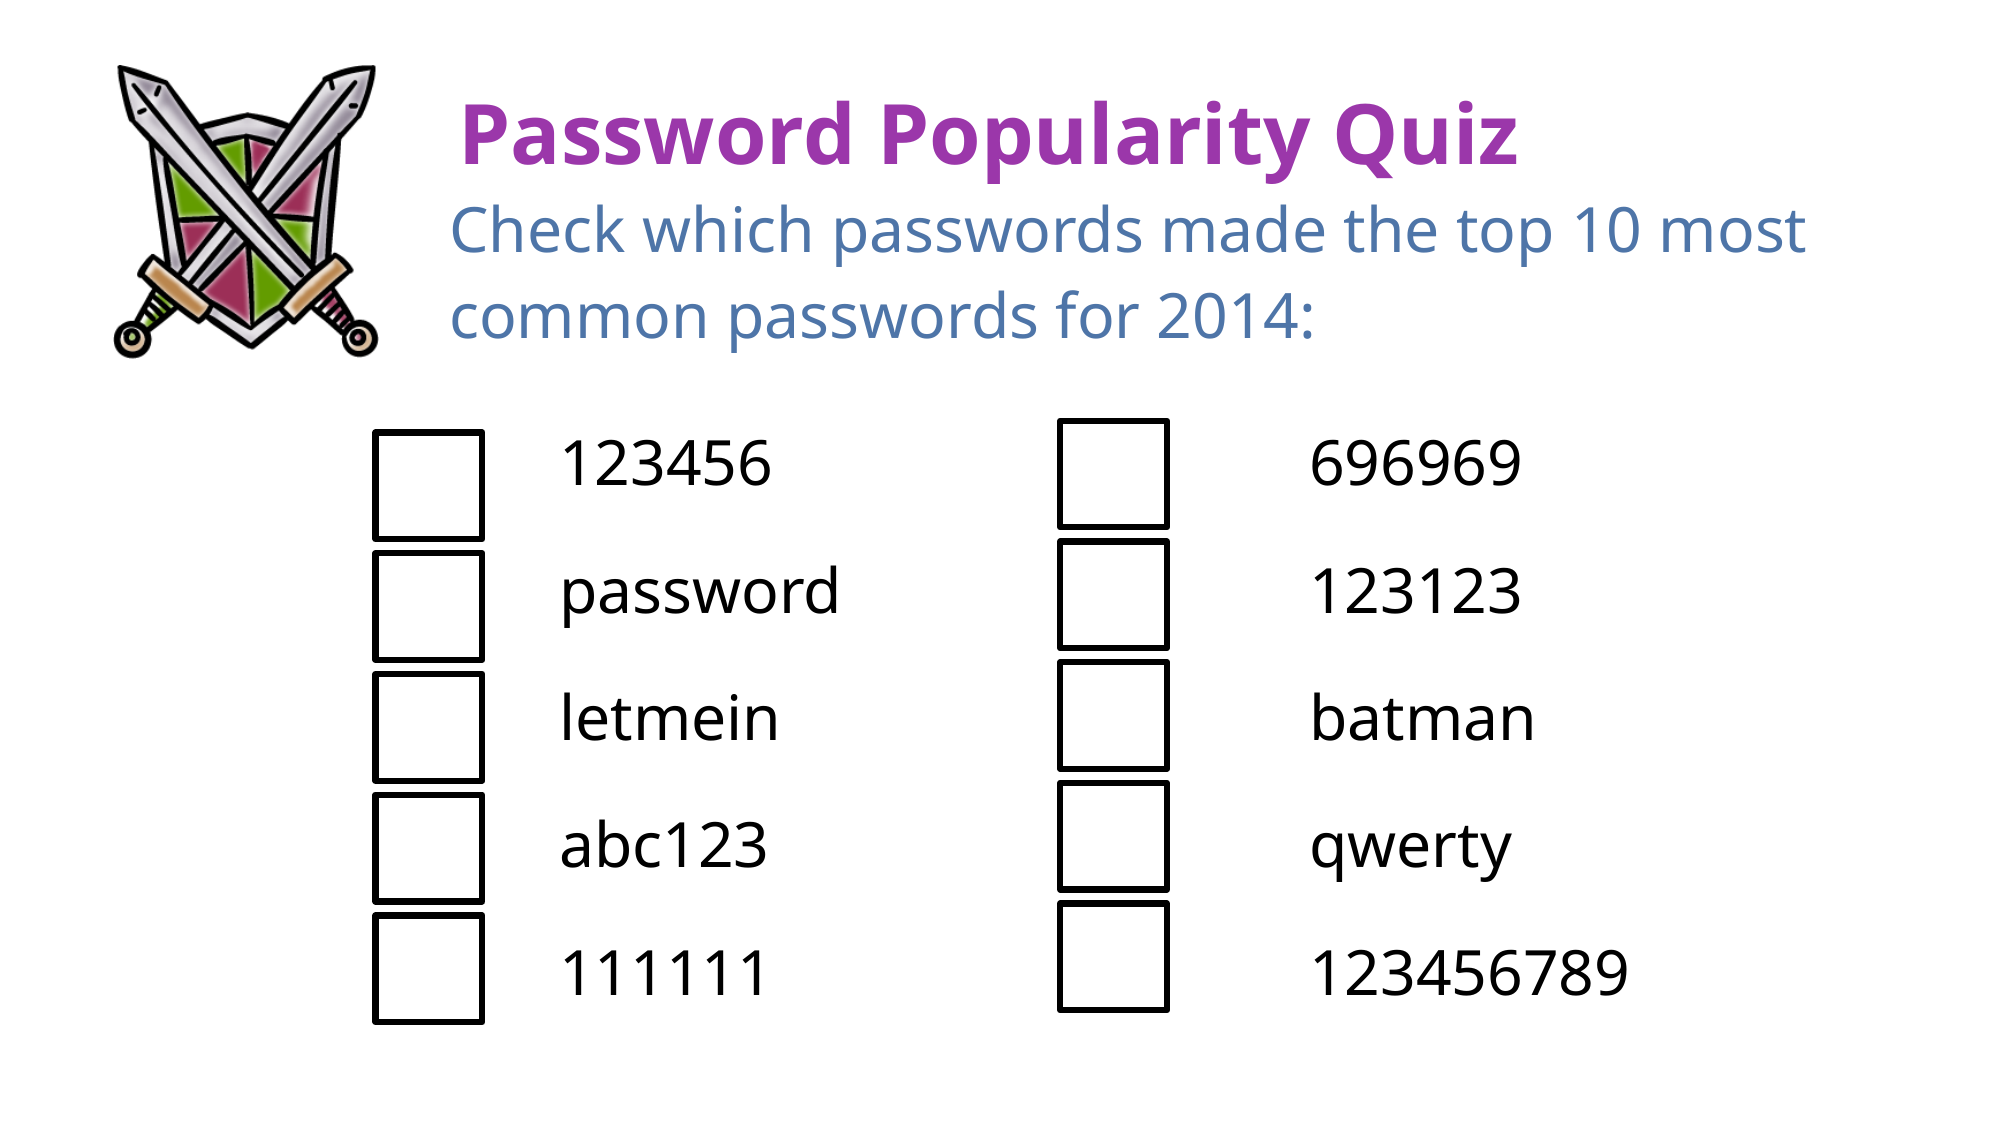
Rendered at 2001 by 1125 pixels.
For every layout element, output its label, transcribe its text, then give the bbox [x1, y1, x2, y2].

text_box [1060, 541, 1167, 649]
text_box [375, 432, 483, 540]
text_box [1060, 903, 1167, 1011]
text_box 123456 696969 password 123123 letmein batman abc123 qwerty 111111 123456789 [544, 241, 1684, 1125]
text_box [1060, 420, 1167, 528]
text_box [1060, 782, 1167, 890]
picture [113, 65, 379, 359]
title Password Popularity Quiz [439, 37, 1872, 225]
text_box [1060, 662, 1167, 769]
text_box [375, 915, 483, 1023]
text_box [375, 553, 483, 660]
text_box [375, 673, 483, 781]
text_box [375, 794, 483, 902]
list Check which passwords made the top 10 most common passwords for 2014: [398, 159, 1863, 421]
